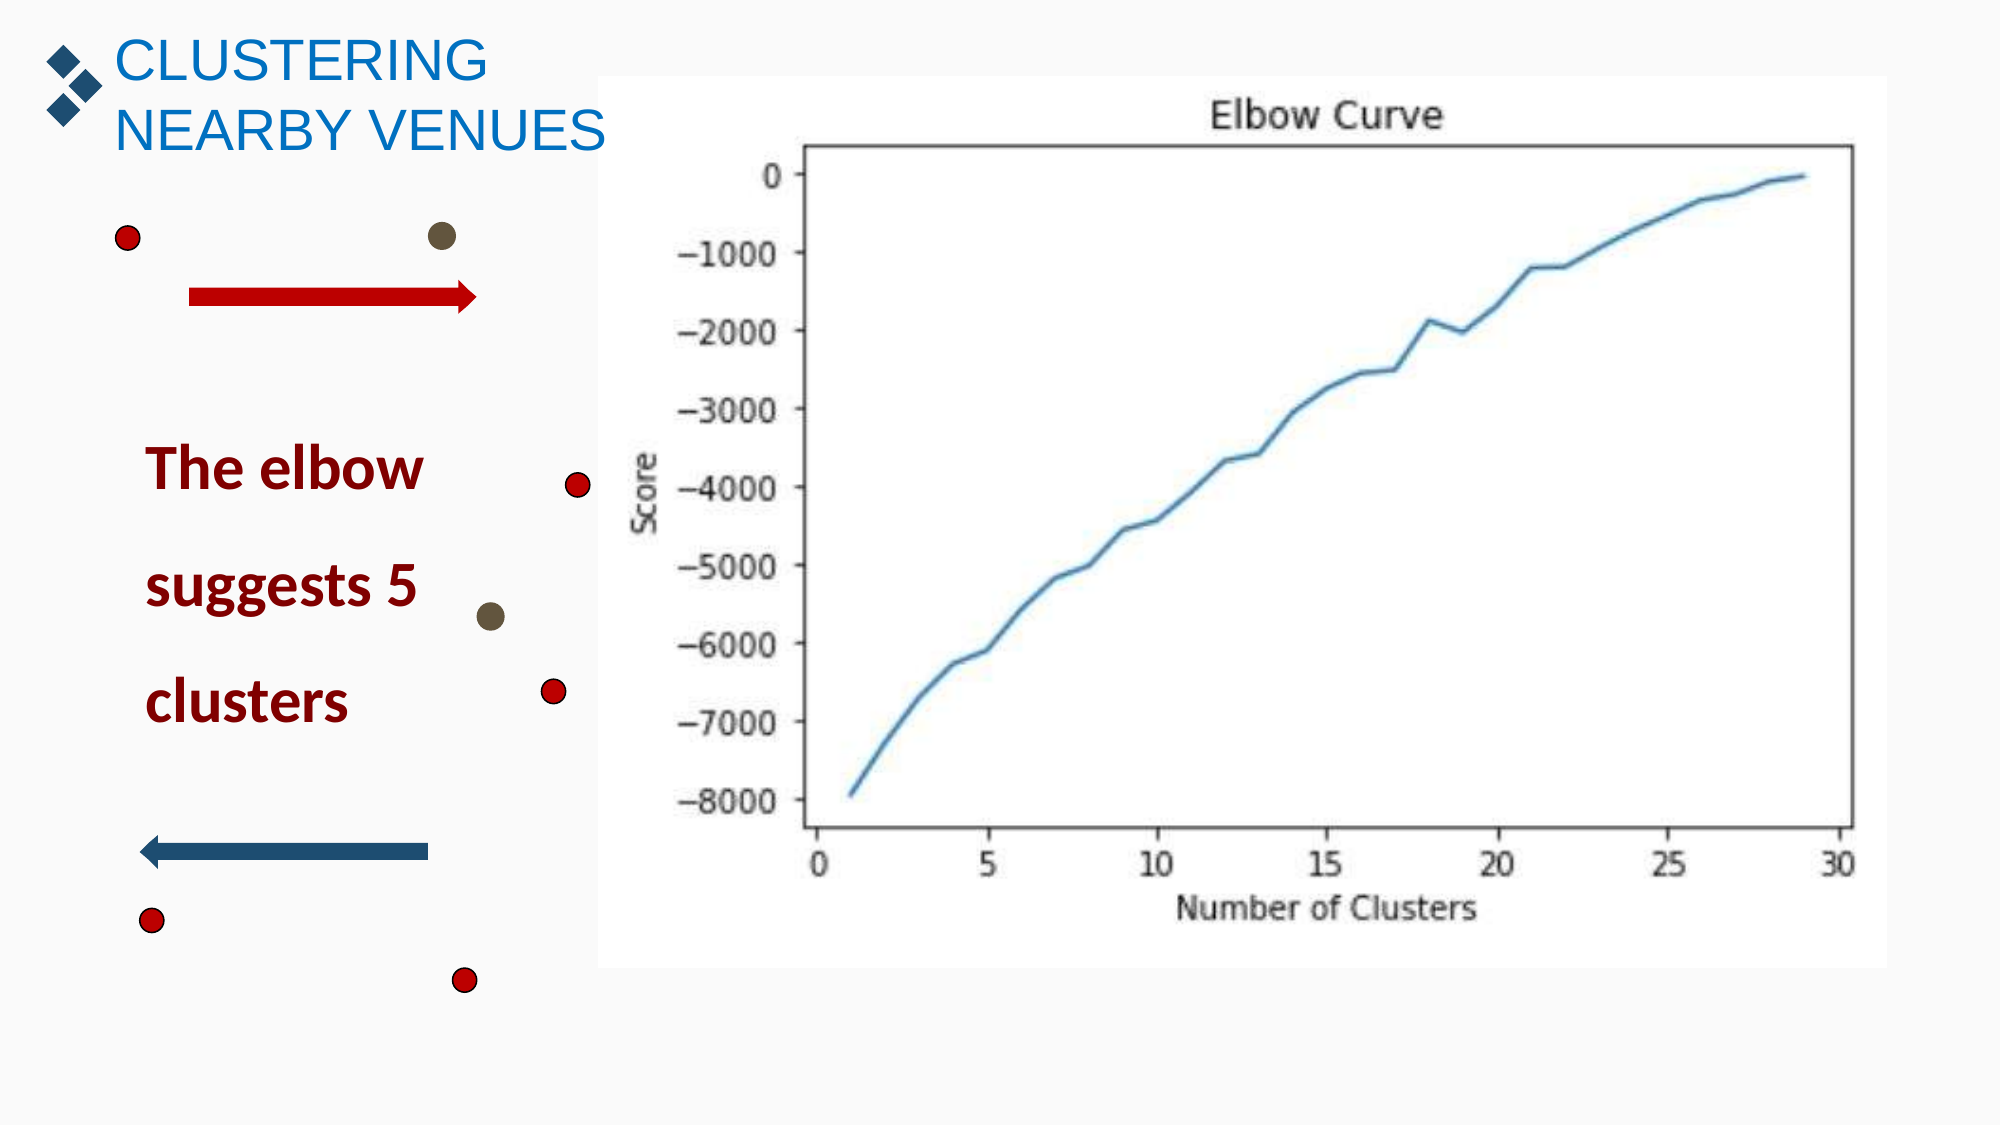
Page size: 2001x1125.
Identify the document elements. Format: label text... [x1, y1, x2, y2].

text_box [139, 835, 428, 870]
text_box [139, 908, 164, 933]
text_box The elbow suggests 5 clusters [127, 377, 598, 745]
text_box [189, 279, 477, 314]
text_box [427, 221, 457, 250]
text_box [115, 225, 140, 251]
text_box CLUSTERING NEARBY VENUES [99, 14, 756, 170]
text_box [452, 968, 477, 993]
picture [598, 76, 1887, 969]
